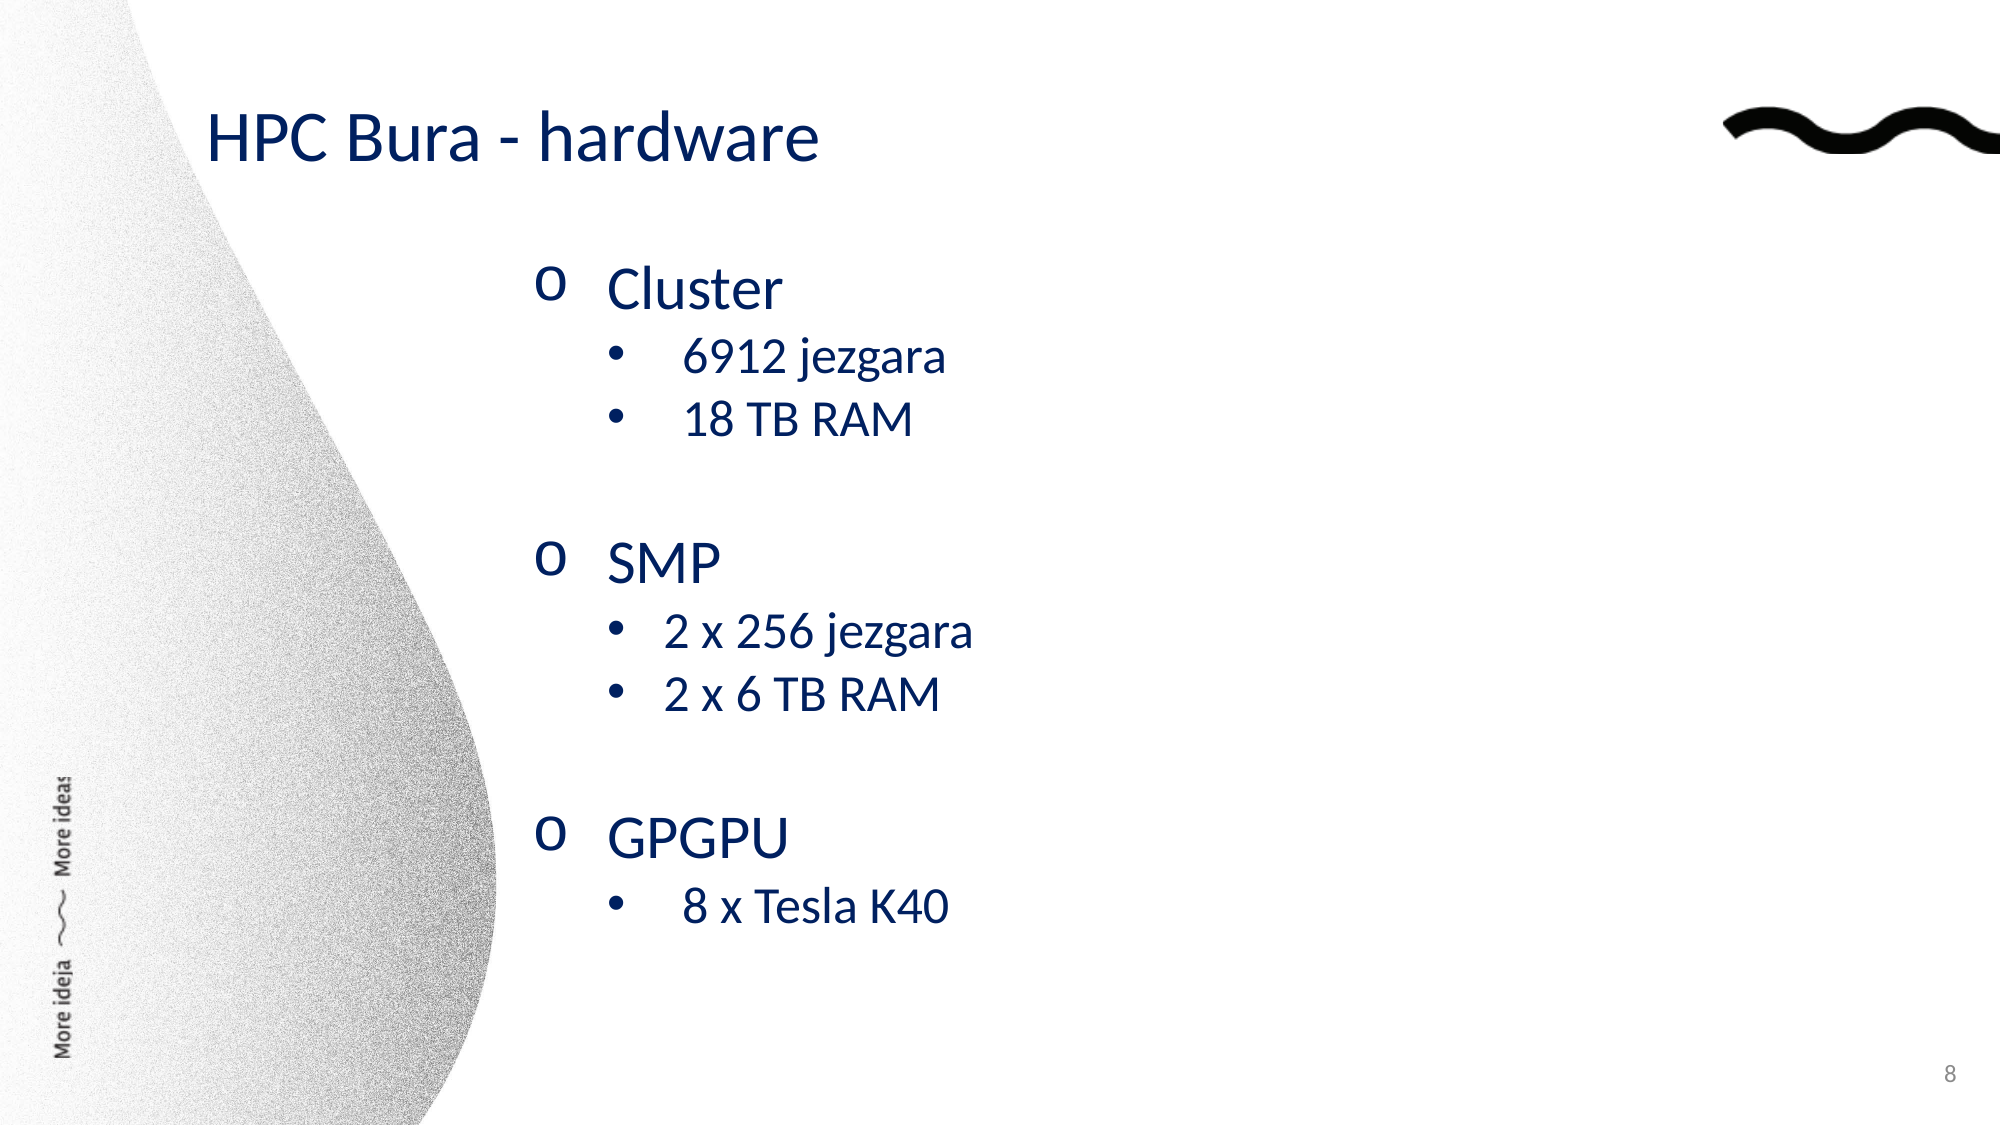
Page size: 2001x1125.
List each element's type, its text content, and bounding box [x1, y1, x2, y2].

text_box HPC Bura - hardware [206, 92, 1684, 177]
text_box Cluster 6912 jezgara 18 TB RAM SMP 2 x 256 jezgara 2 x 6 TB RAM GPGPU 8 x Tesla K40 [367, 239, 1866, 1079]
picture [0, 0, 509, 1125]
slide_number 8 [1521, 1042, 1972, 1103]
